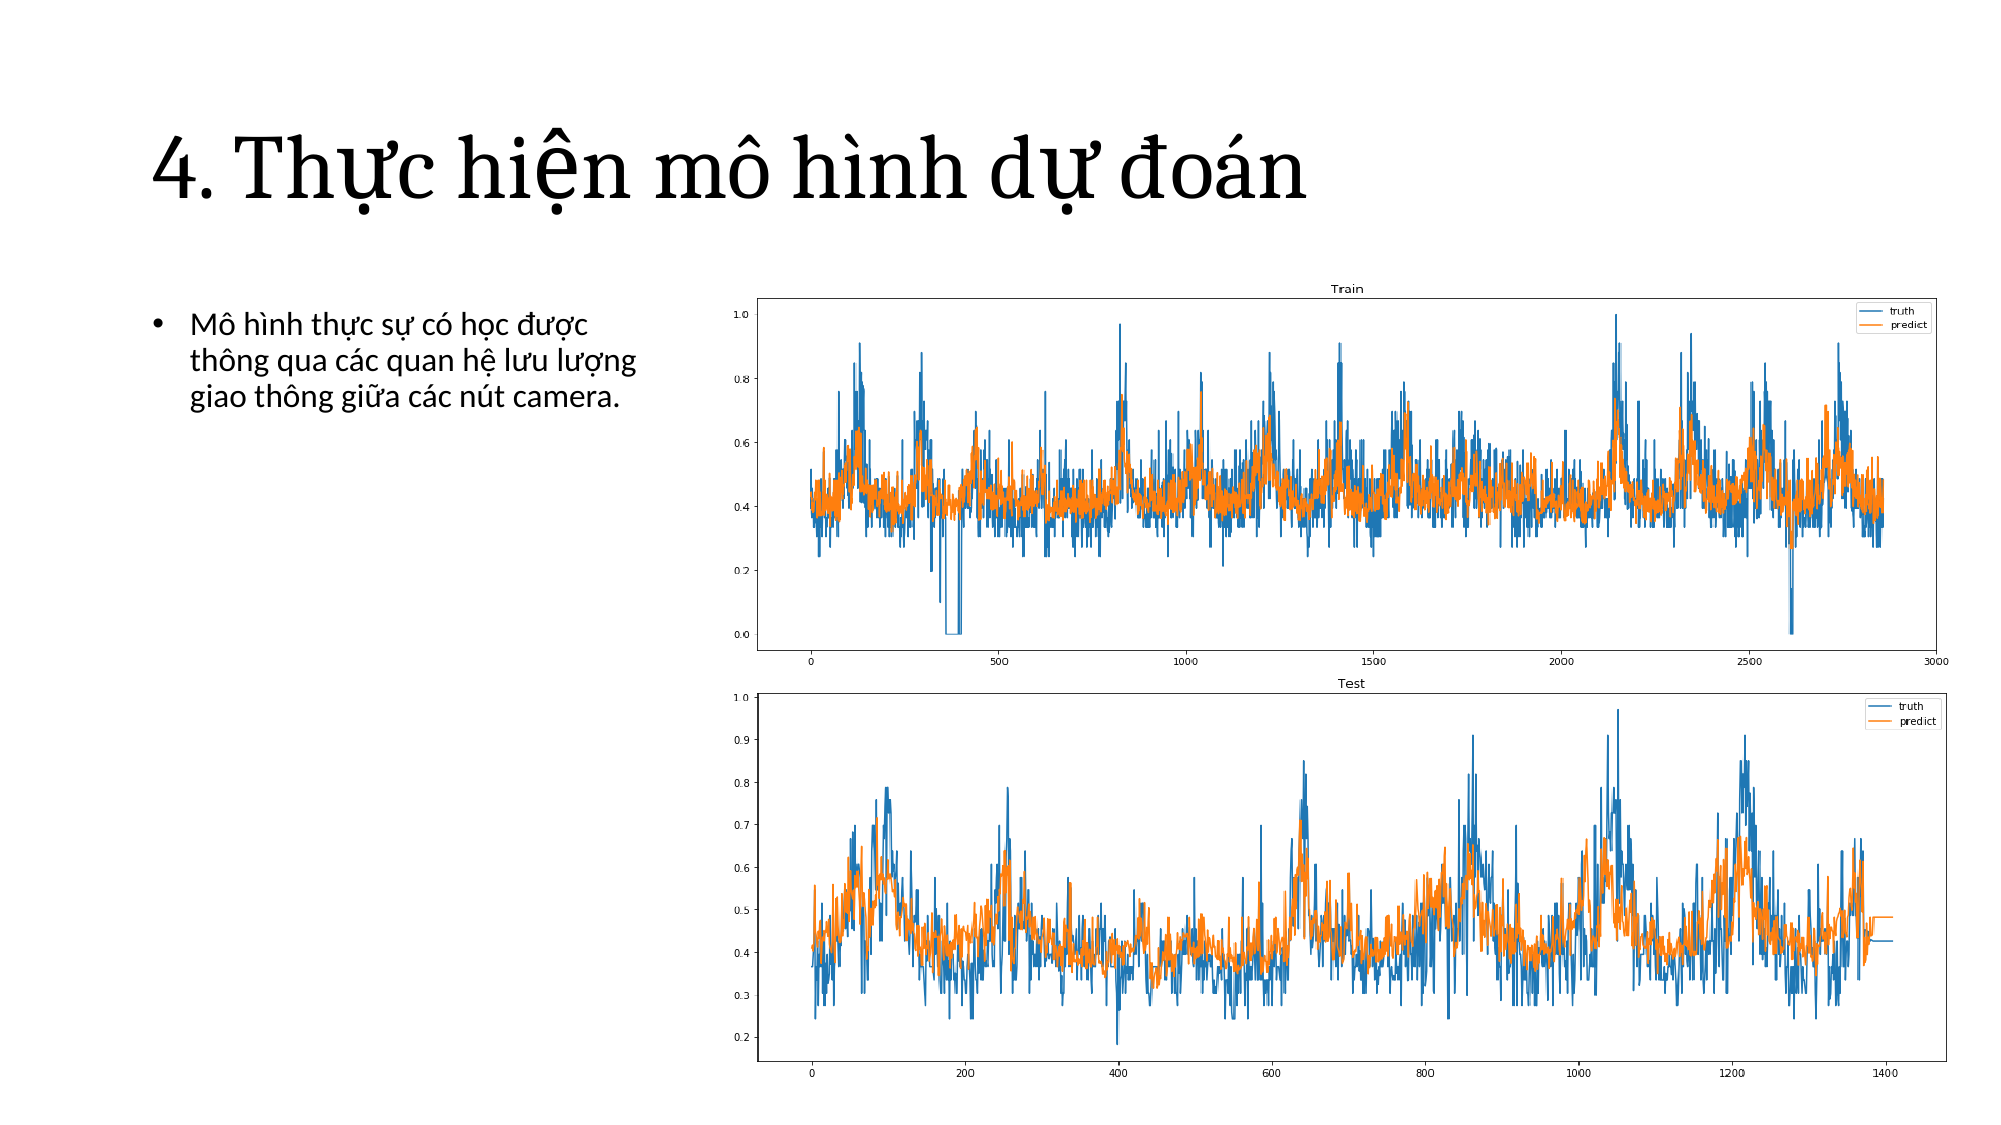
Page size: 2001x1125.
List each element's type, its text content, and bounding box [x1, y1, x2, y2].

title 4. Thực hiện mô hình dự đoán [137, 59, 1863, 278]
text_box Mô hình thực sự có học được thông qua các quan hệ lưu lượng giao thông giữa các nút camera. [137, 299, 666, 1014]
picture [726, 671, 1957, 1084]
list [726, 277, 1957, 671]
